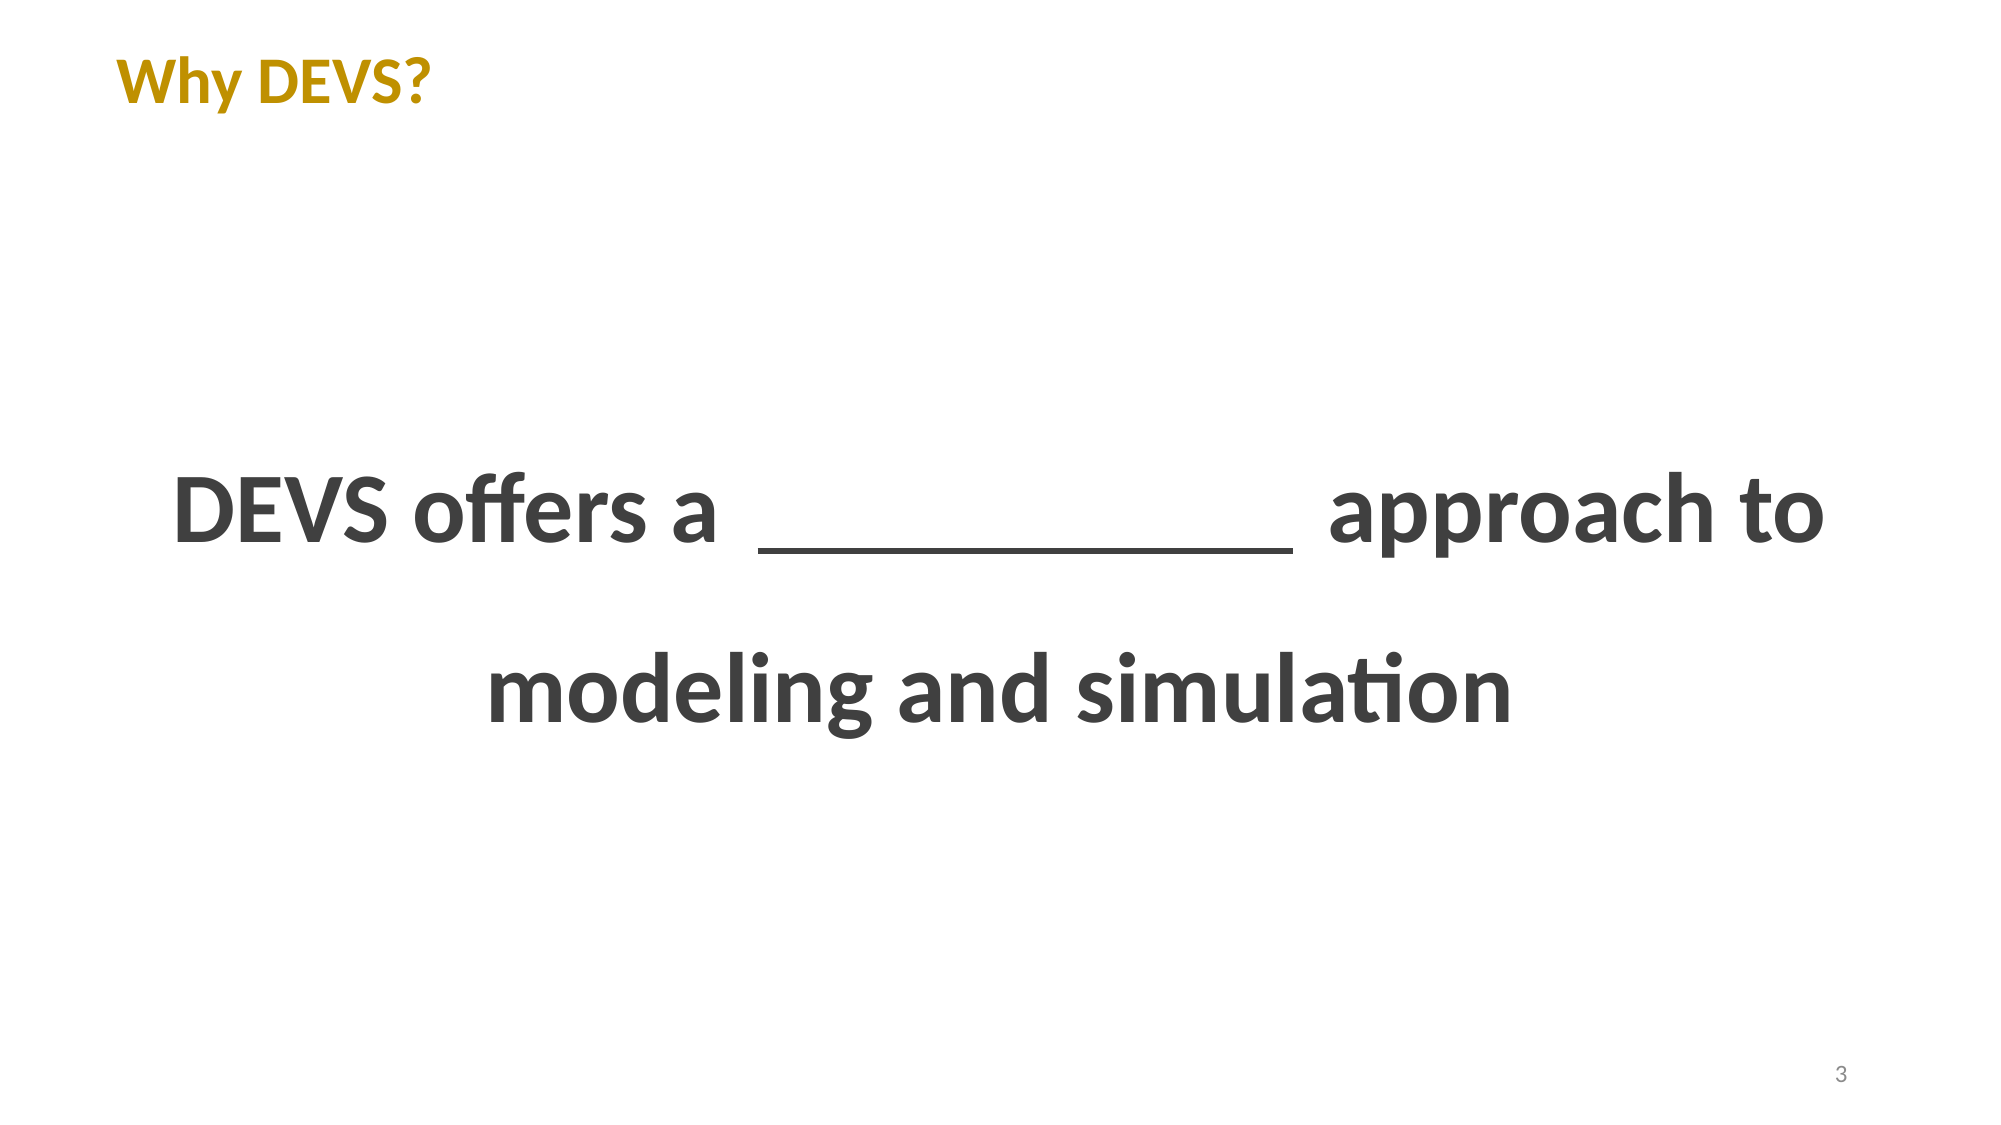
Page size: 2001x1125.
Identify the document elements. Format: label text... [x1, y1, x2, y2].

text_box DEVS offers a approach to modeling and simulation [98, 364, 1902, 761]
text_box Why DEVS? [101, 26, 464, 138]
slide_number 3 [1412, 1042, 1863, 1103]
